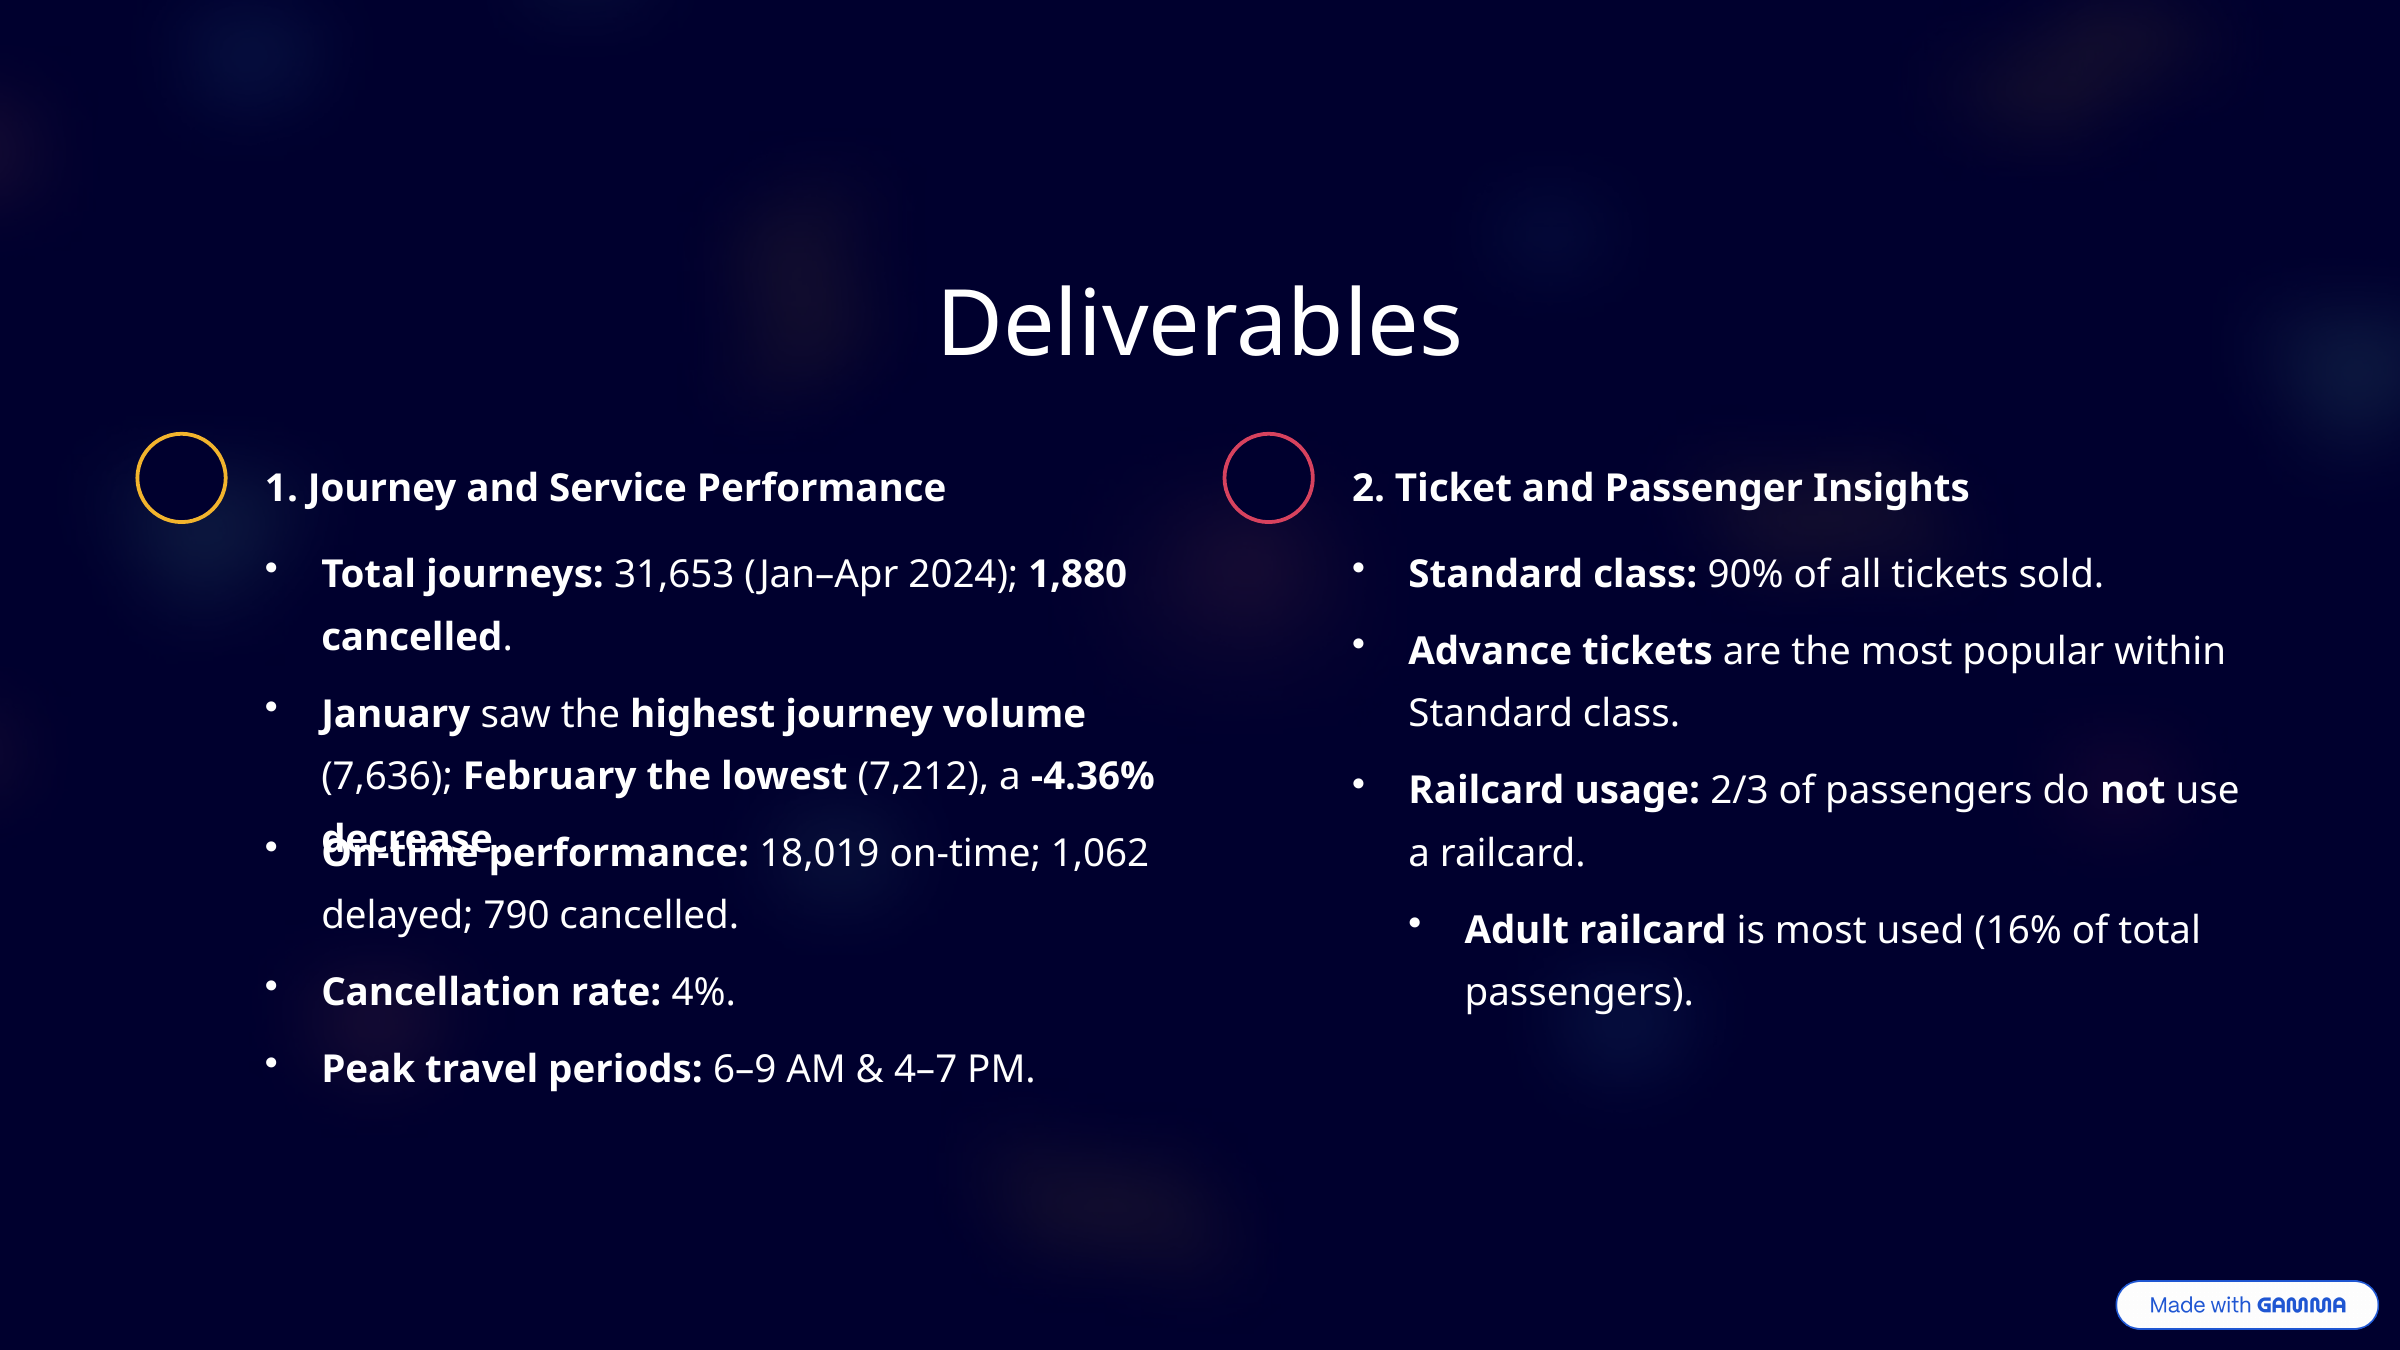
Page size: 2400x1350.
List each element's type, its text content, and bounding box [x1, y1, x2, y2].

text_box Advance tickets are the most popular within Standard class. [1352, 609, 2263, 736]
text_box Railcard usage: 2/3 of passengers do not use a railcard. [1352, 748, 2263, 875]
text_box [137, 433, 226, 523]
text_box On-time performance: 18,019 on-time; 1,062 delayed; 790 cancelled. [265, 811, 1176, 938]
picture [2106, 1271, 2389, 1339]
text_box Cancellation rate: 4%. [265, 951, 1176, 1014]
text_box 1. Journey and Service Performance [265, 446, 1176, 510]
text_box Adult railcard is most used (16% of total passengers). [1352, 888, 2263, 1014]
text_box Standard class: 90% of all tickets sold. [1352, 532, 2263, 596]
text_box Deliverables [737, 259, 1662, 375]
text_box 2. Ticket and Passenger Insights [1352, 446, 2263, 510]
text_box Peak travel periods: 6–9 AM & 4–7 PM. [265, 1027, 1176, 1091]
text_box Total journeys: 31,653 (Jan–Apr 2024); 1,880 cancelled. [265, 532, 1176, 659]
text_box [1224, 433, 1313, 523]
text_box January saw the highest journey volume (7,636); February the lowest (7,212), a -4.36% decrease. [265, 672, 1176, 798]
